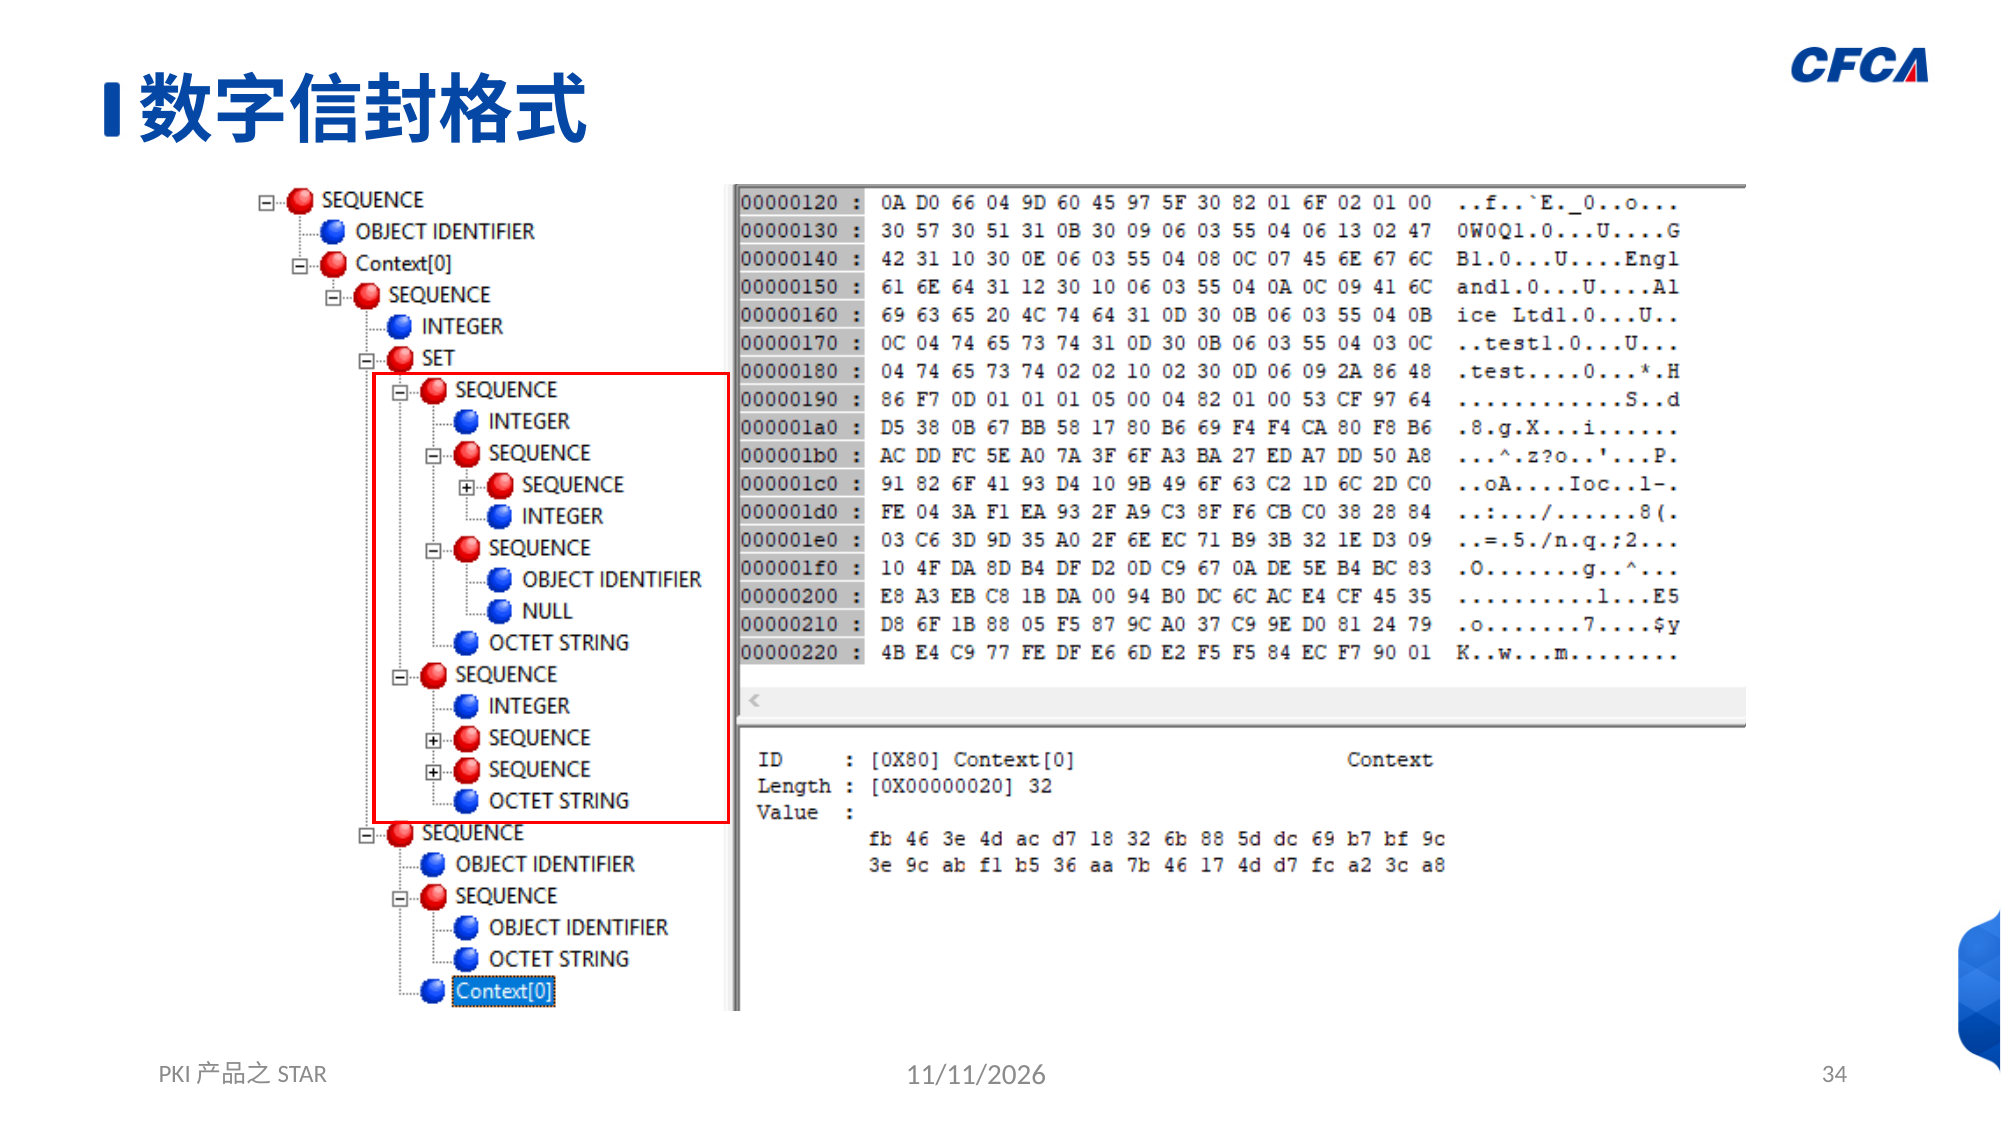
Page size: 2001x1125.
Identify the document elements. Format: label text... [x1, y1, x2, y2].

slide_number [890, 1042, 1068, 1103]
slide_number 34 [1412, 1042, 1863, 1103]
picture [0, 0, 2001, 1125]
footer PKI产品之STAR [123, 1042, 363, 1103]
title 数字信封格式 [123, 73, 1773, 152]
